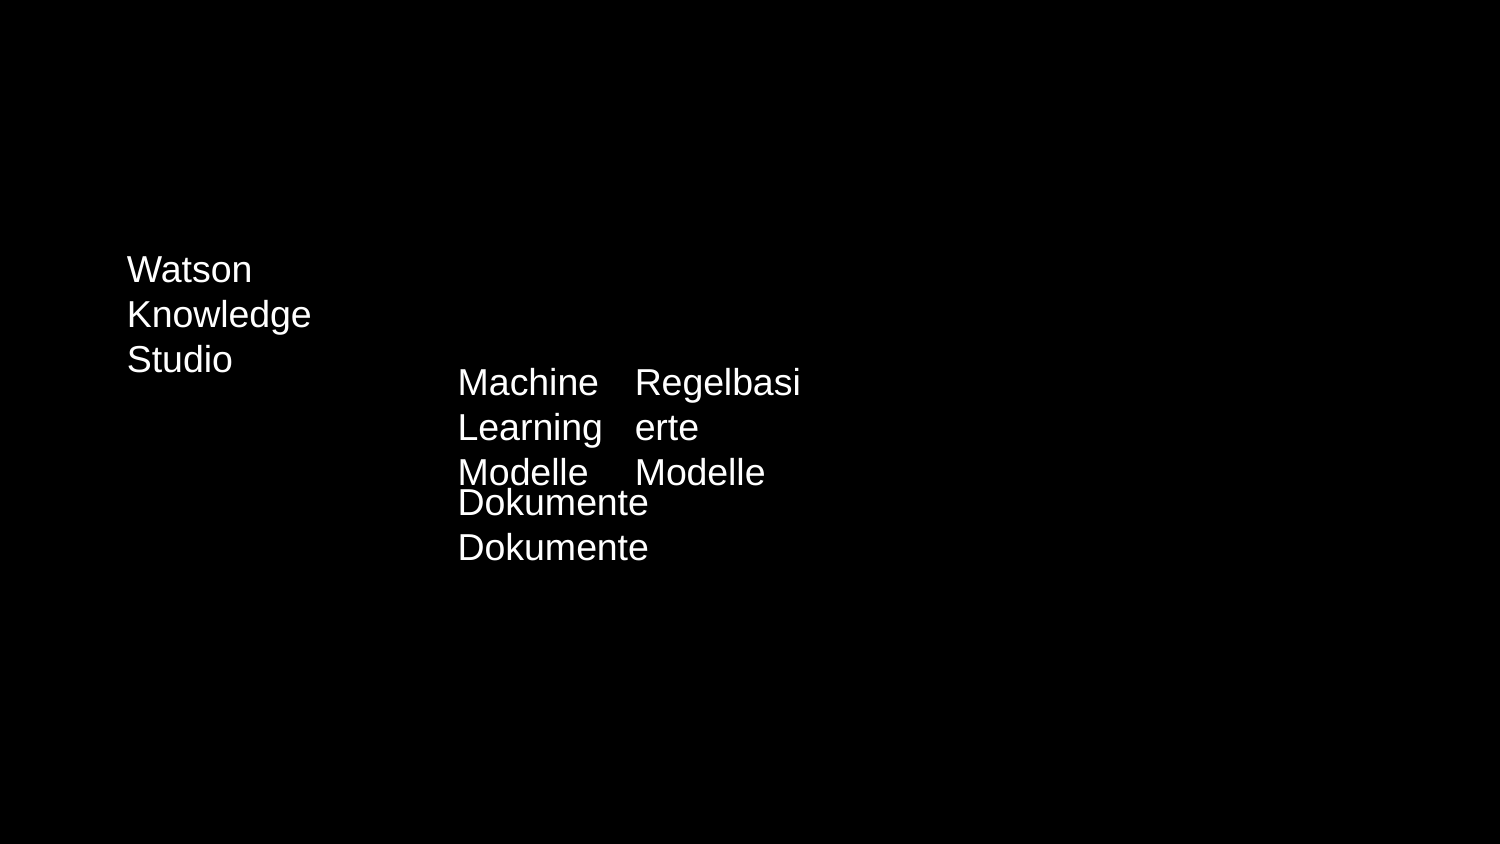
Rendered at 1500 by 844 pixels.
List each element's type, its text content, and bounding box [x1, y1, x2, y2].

text_box Machine Learning Modelle [442, 350, 620, 470]
text_box Dokumente [442, 470, 715, 515]
text_box Watson Knowledge Studio [112, 237, 384, 388]
text_box Regelbasierte Modelle [620, 350, 833, 501]
text_box Dokumente [442, 515, 715, 576]
